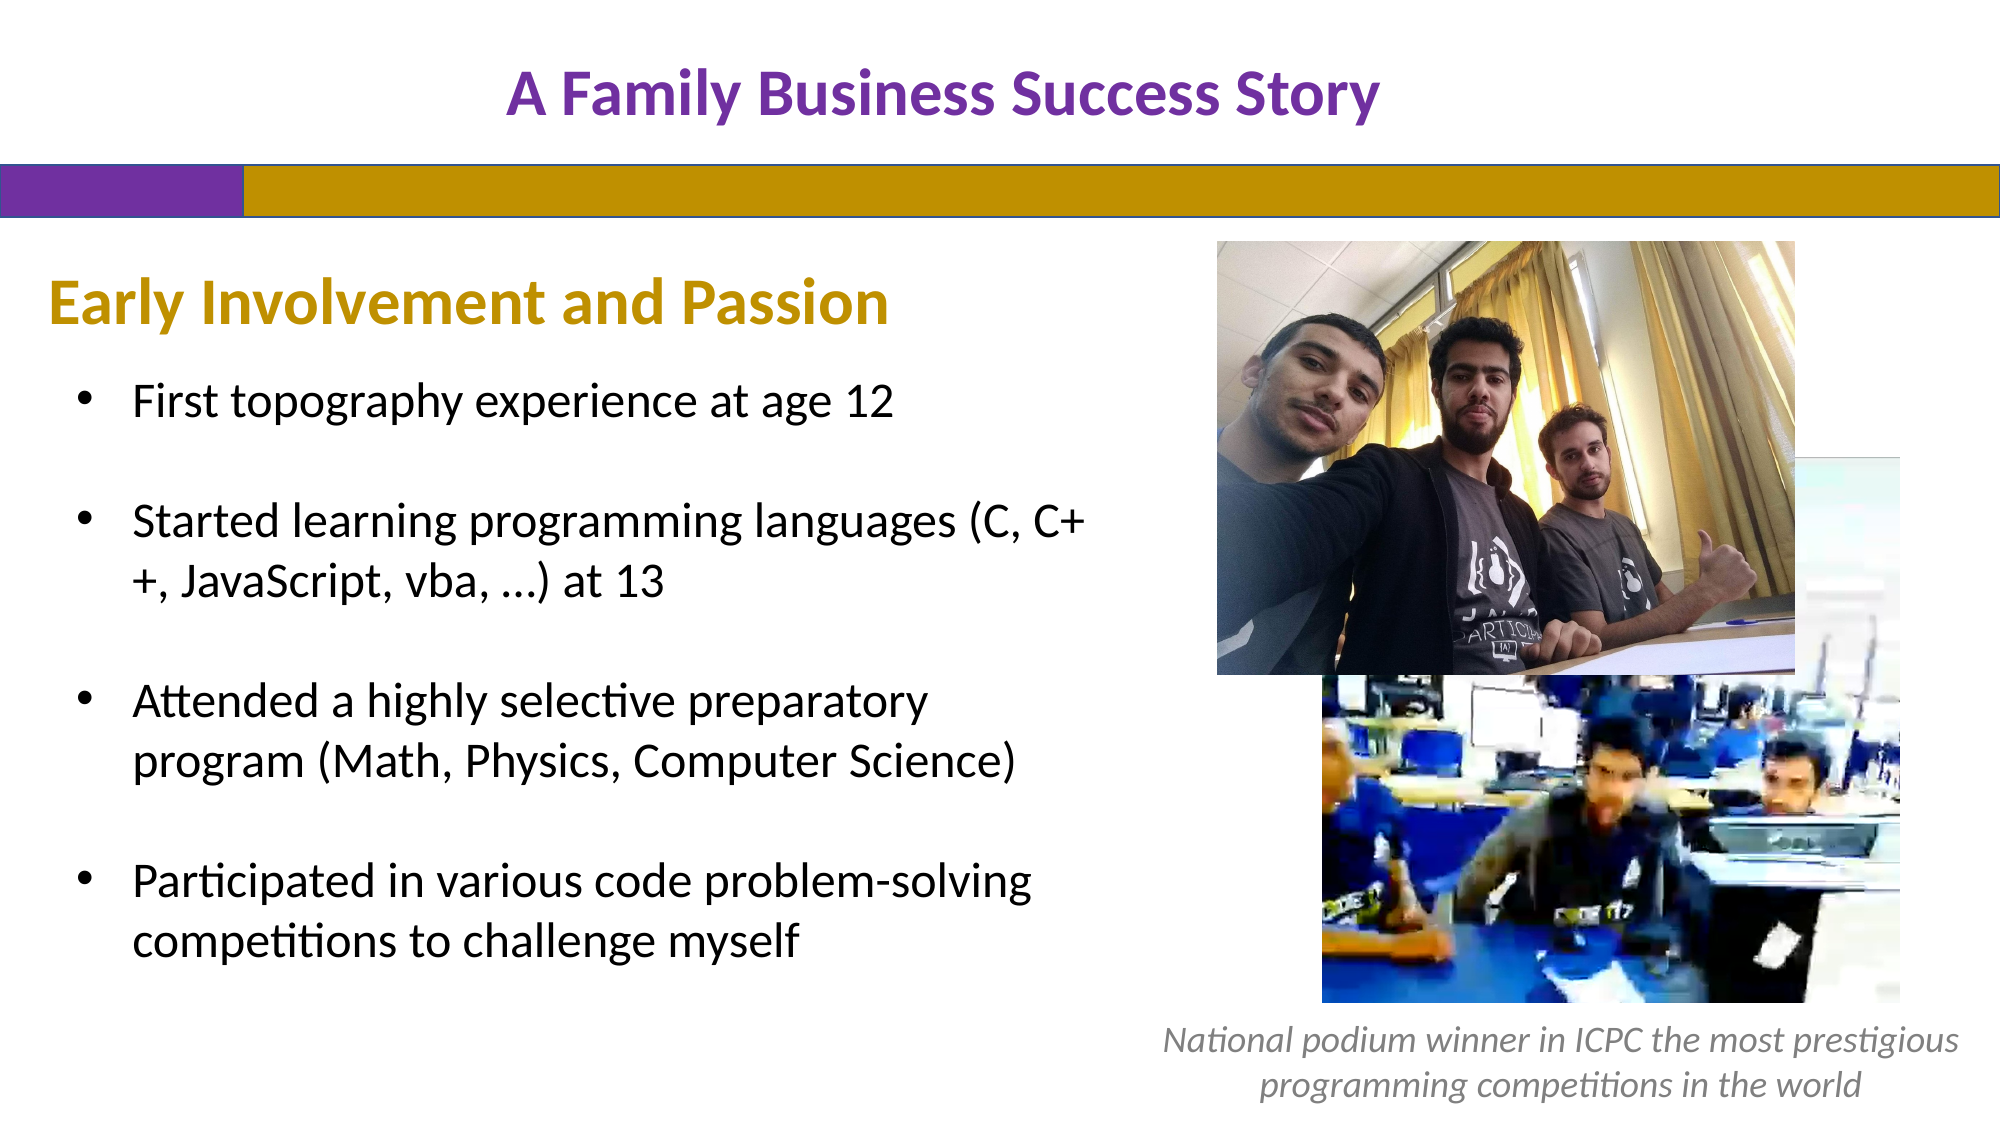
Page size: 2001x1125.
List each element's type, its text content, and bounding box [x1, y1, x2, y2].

picture [1217, 241, 1900, 1003]
text_box [0, 164, 244, 218]
text_box [244, 164, 2000, 218]
text_box First topography experience at age 12 Started learning programming languages (C, C++, JavaScript, vba, …) at 13 Attended a highly selective preparatory program (Math, Physics, Computer Science) Participated in various code problem-solving competitions to challenge myself [61, 360, 1104, 976]
text_box National podium winner in ICPC the most prestigious programming competitions in the world [1141, 1007, 1982, 1112]
text_box Early Involvement and Passion [34, 251, 906, 346]
title A Family Business Success Story [471, 40, 1418, 148]
